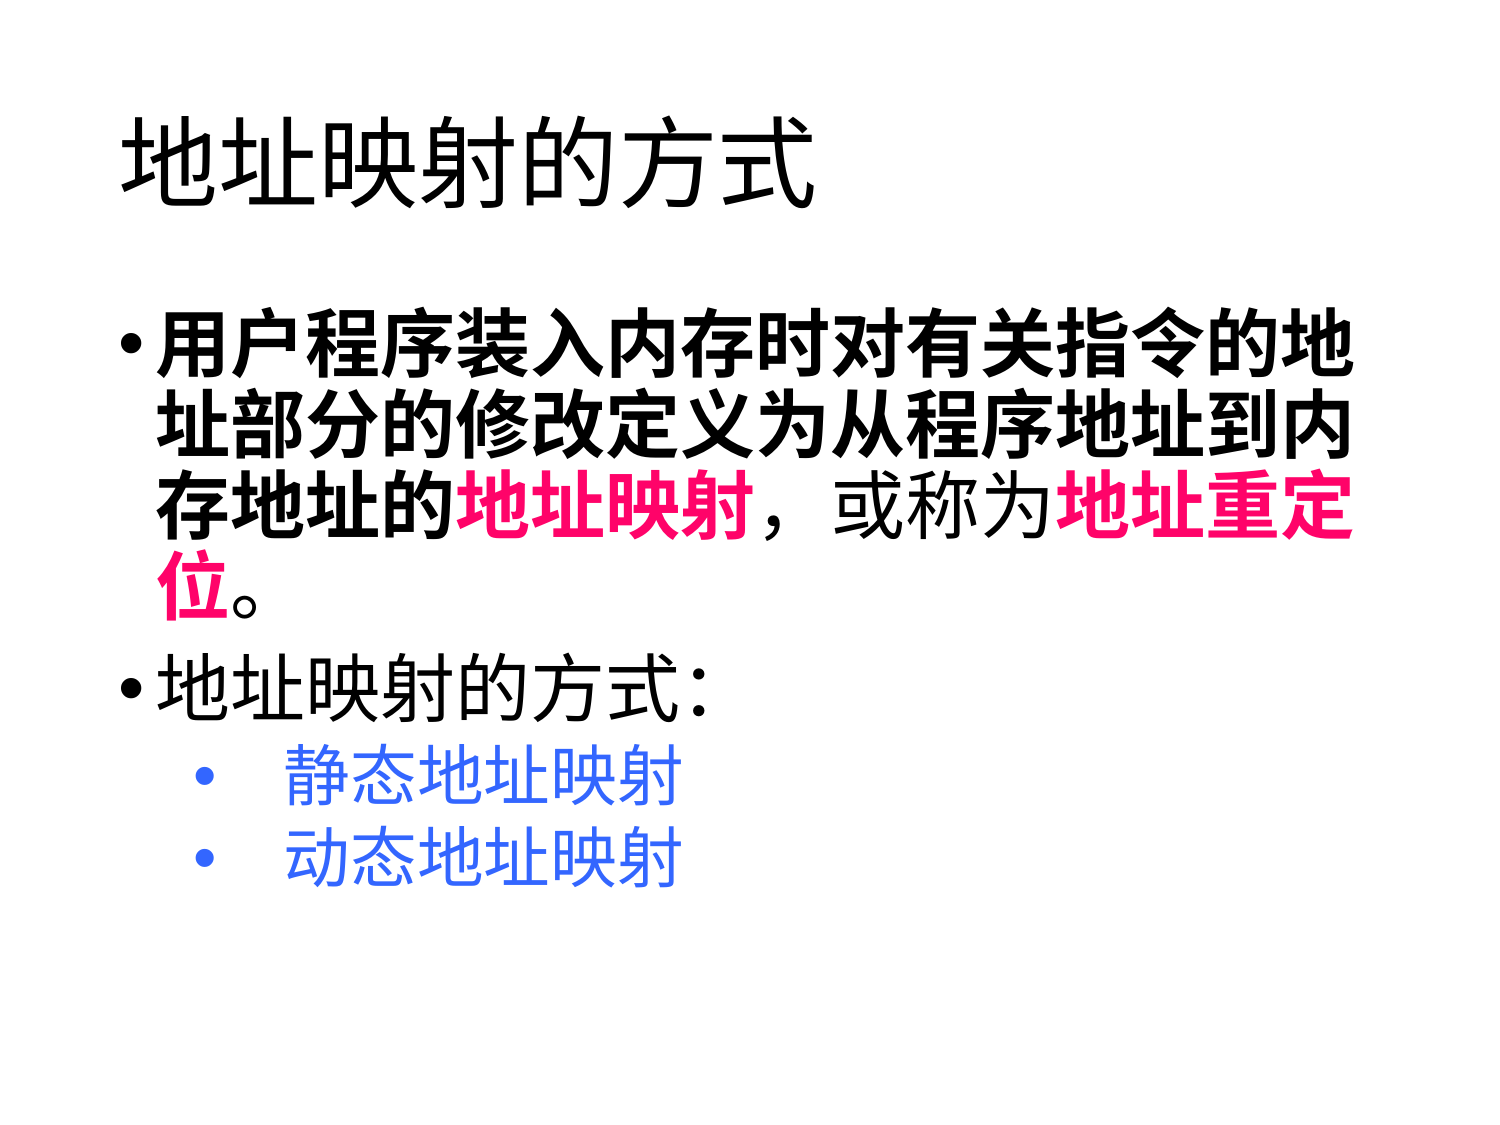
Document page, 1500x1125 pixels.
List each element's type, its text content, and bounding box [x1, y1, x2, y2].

title 地址映射的方式 [103, 59, 1397, 278]
list 用户程序装入内存时对有关指令的地址部分的修改定义为从程序地址到内存地址的地址映射，或称为地址重定位。 地址映射的方式： 静态地址映射 动态地址映射 [103, 299, 1397, 1014]
